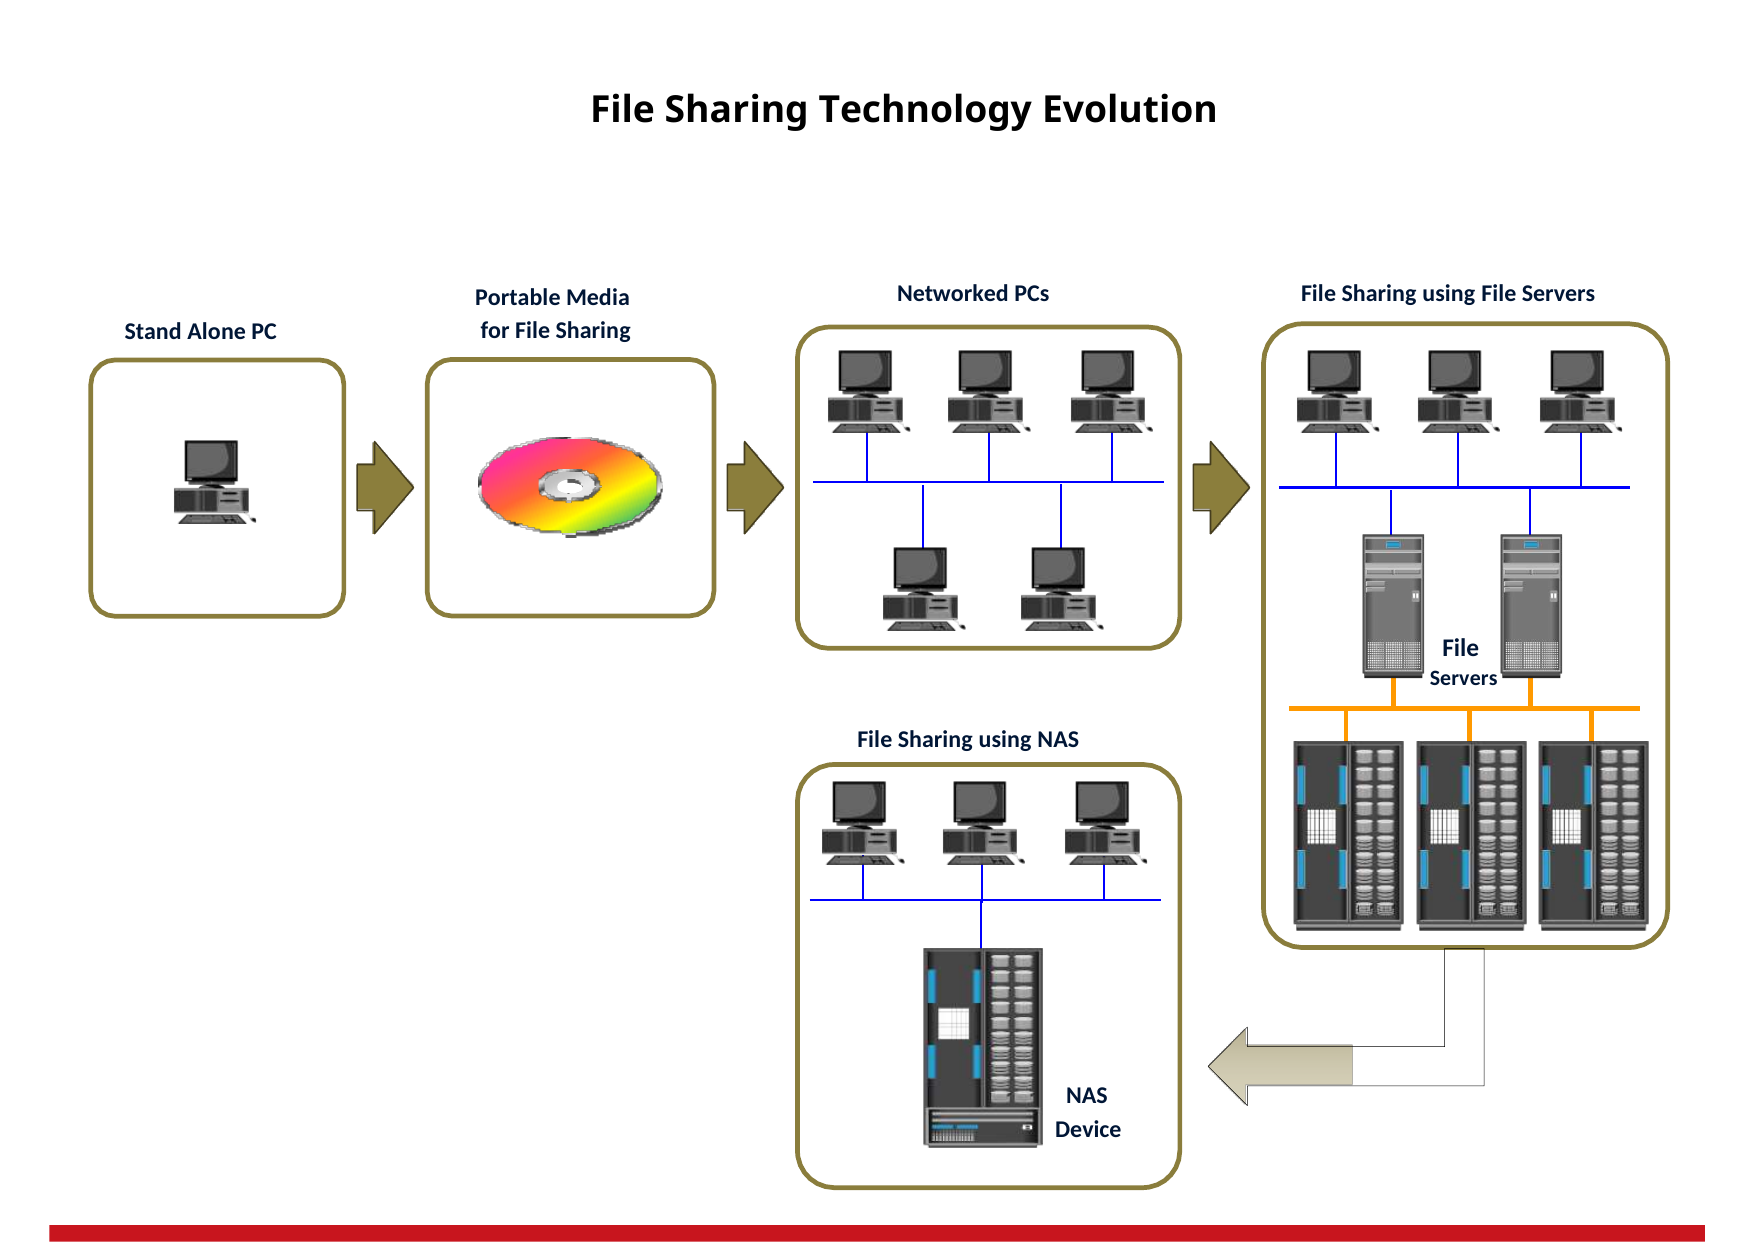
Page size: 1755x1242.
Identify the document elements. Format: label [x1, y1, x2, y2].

text_box [894, 279, 1078, 313]
text_box [727, 441, 784, 534]
text_box [49, 1225, 1705, 1242]
text_box [427, 359, 714, 617]
text_box [1208, 323, 1668, 1106]
text_box [357, 441, 414, 534]
text_box [797, 327, 1180, 649]
text_box [90, 359, 344, 617]
text_box [472, 283, 659, 349]
text_box [122, 318, 306, 351]
text_box [1193, 441, 1250, 534]
text_box [217, 31, 1589, 138]
text_box [797, 764, 1180, 1188]
text_box [1298, 279, 1645, 312]
text_box [854, 725, 1118, 758]
